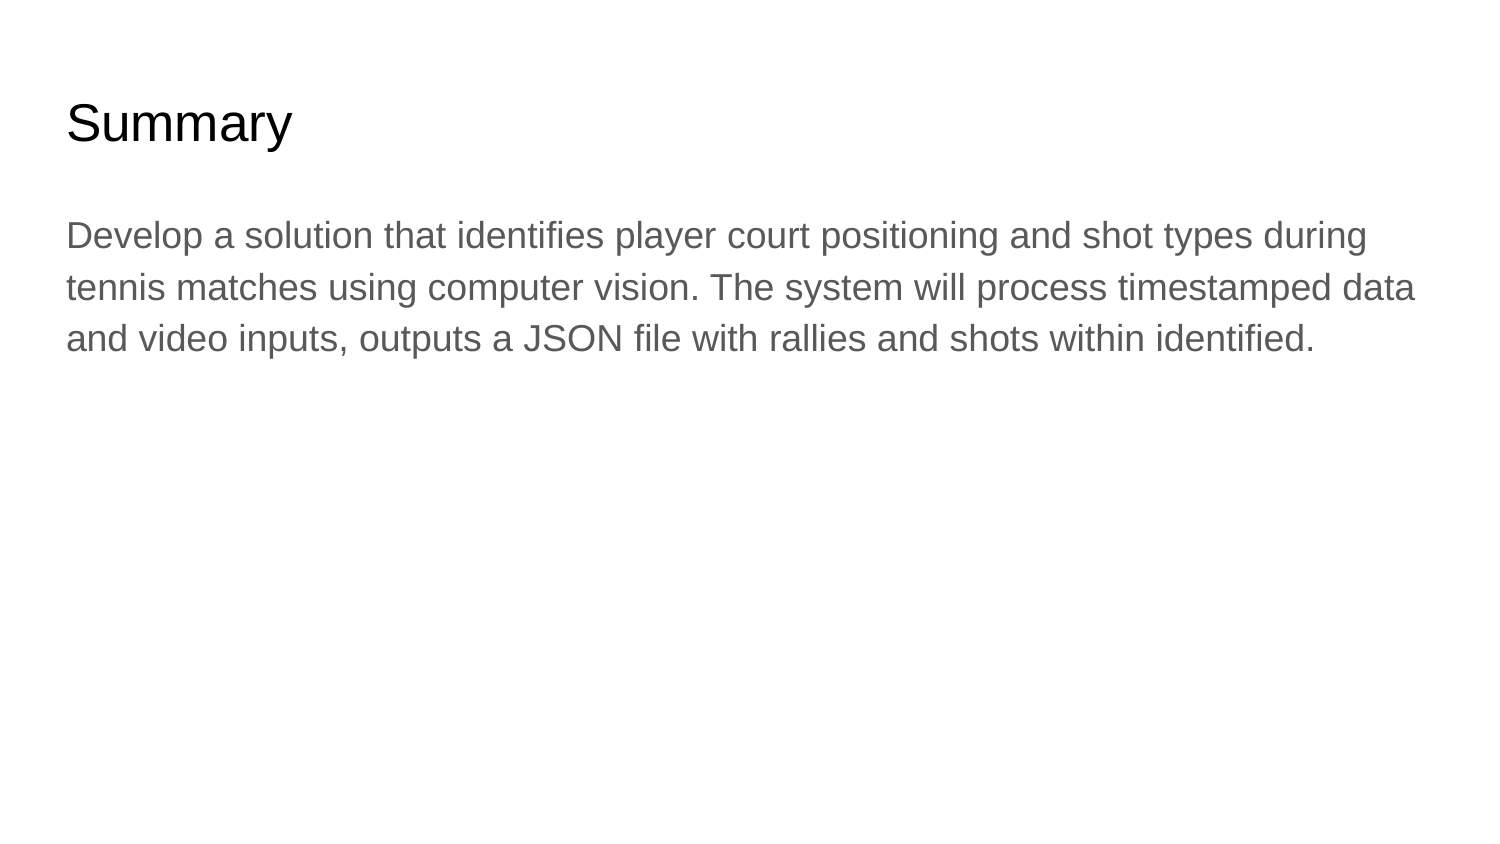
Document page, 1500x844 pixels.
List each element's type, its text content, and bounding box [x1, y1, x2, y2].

list Develop a solution that identifies player court positioning and shot types during tennis matches using computer vision. The system will process timestamped data and video inputs, outputs a JSON file with rallies and shots within identified. [51, 189, 1449, 750]
title Summary [51, 72, 1449, 167]
